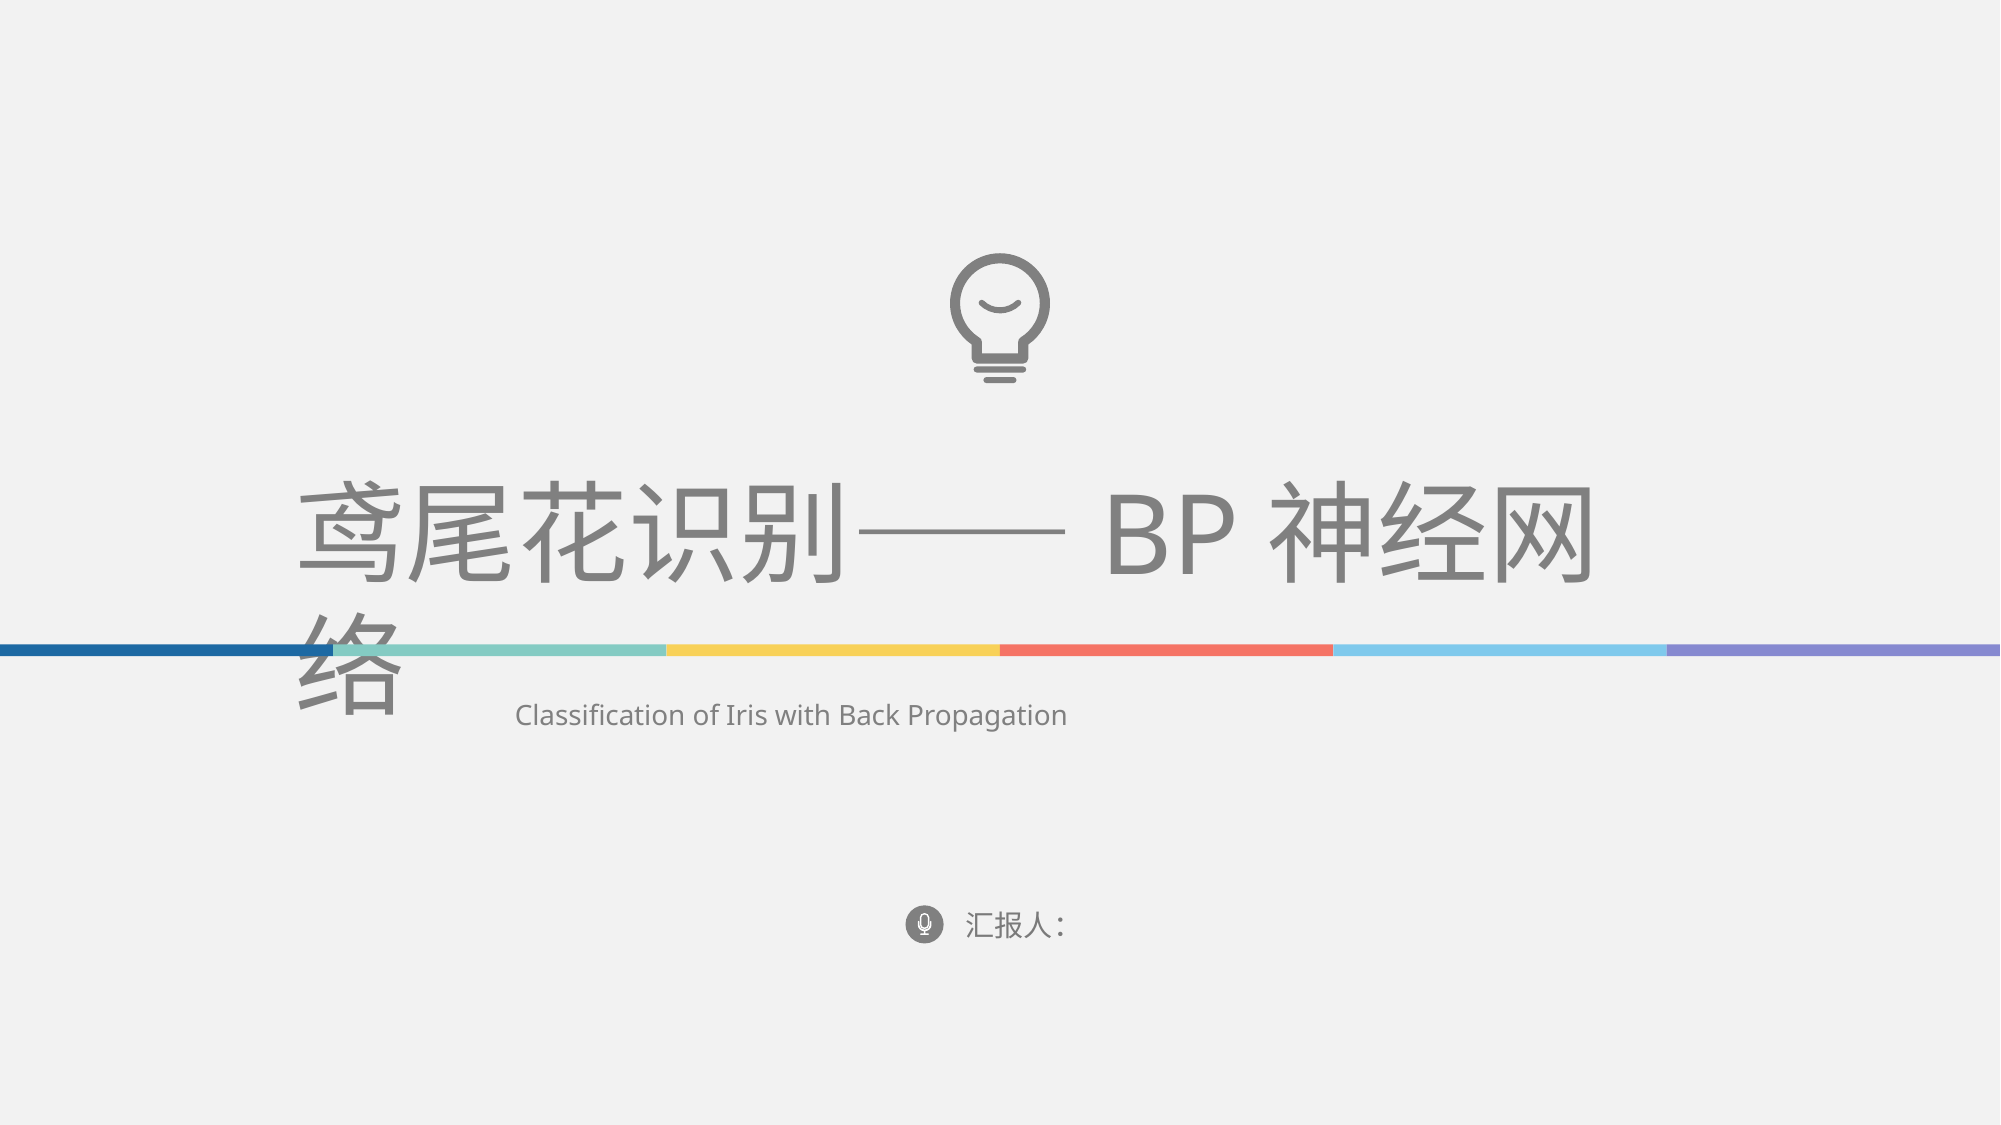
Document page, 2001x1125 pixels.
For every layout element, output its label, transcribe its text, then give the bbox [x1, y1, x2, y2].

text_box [905, 905, 944, 944]
text_box [950, 253, 1051, 364]
text_box [983, 377, 1017, 384]
text_box Classification of Iris with Back Propagation [500, 690, 1501, 739]
text_box 汇报人： [950, 899, 1098, 950]
text_box 鸢尾花识别——BP神经网络 [280, 668, 1720, 738]
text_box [0, 644, 2000, 657]
text_box 鸢尾花识别——BP神经网络 [280, 456, 1720, 641]
text_box [973, 366, 1027, 373]
